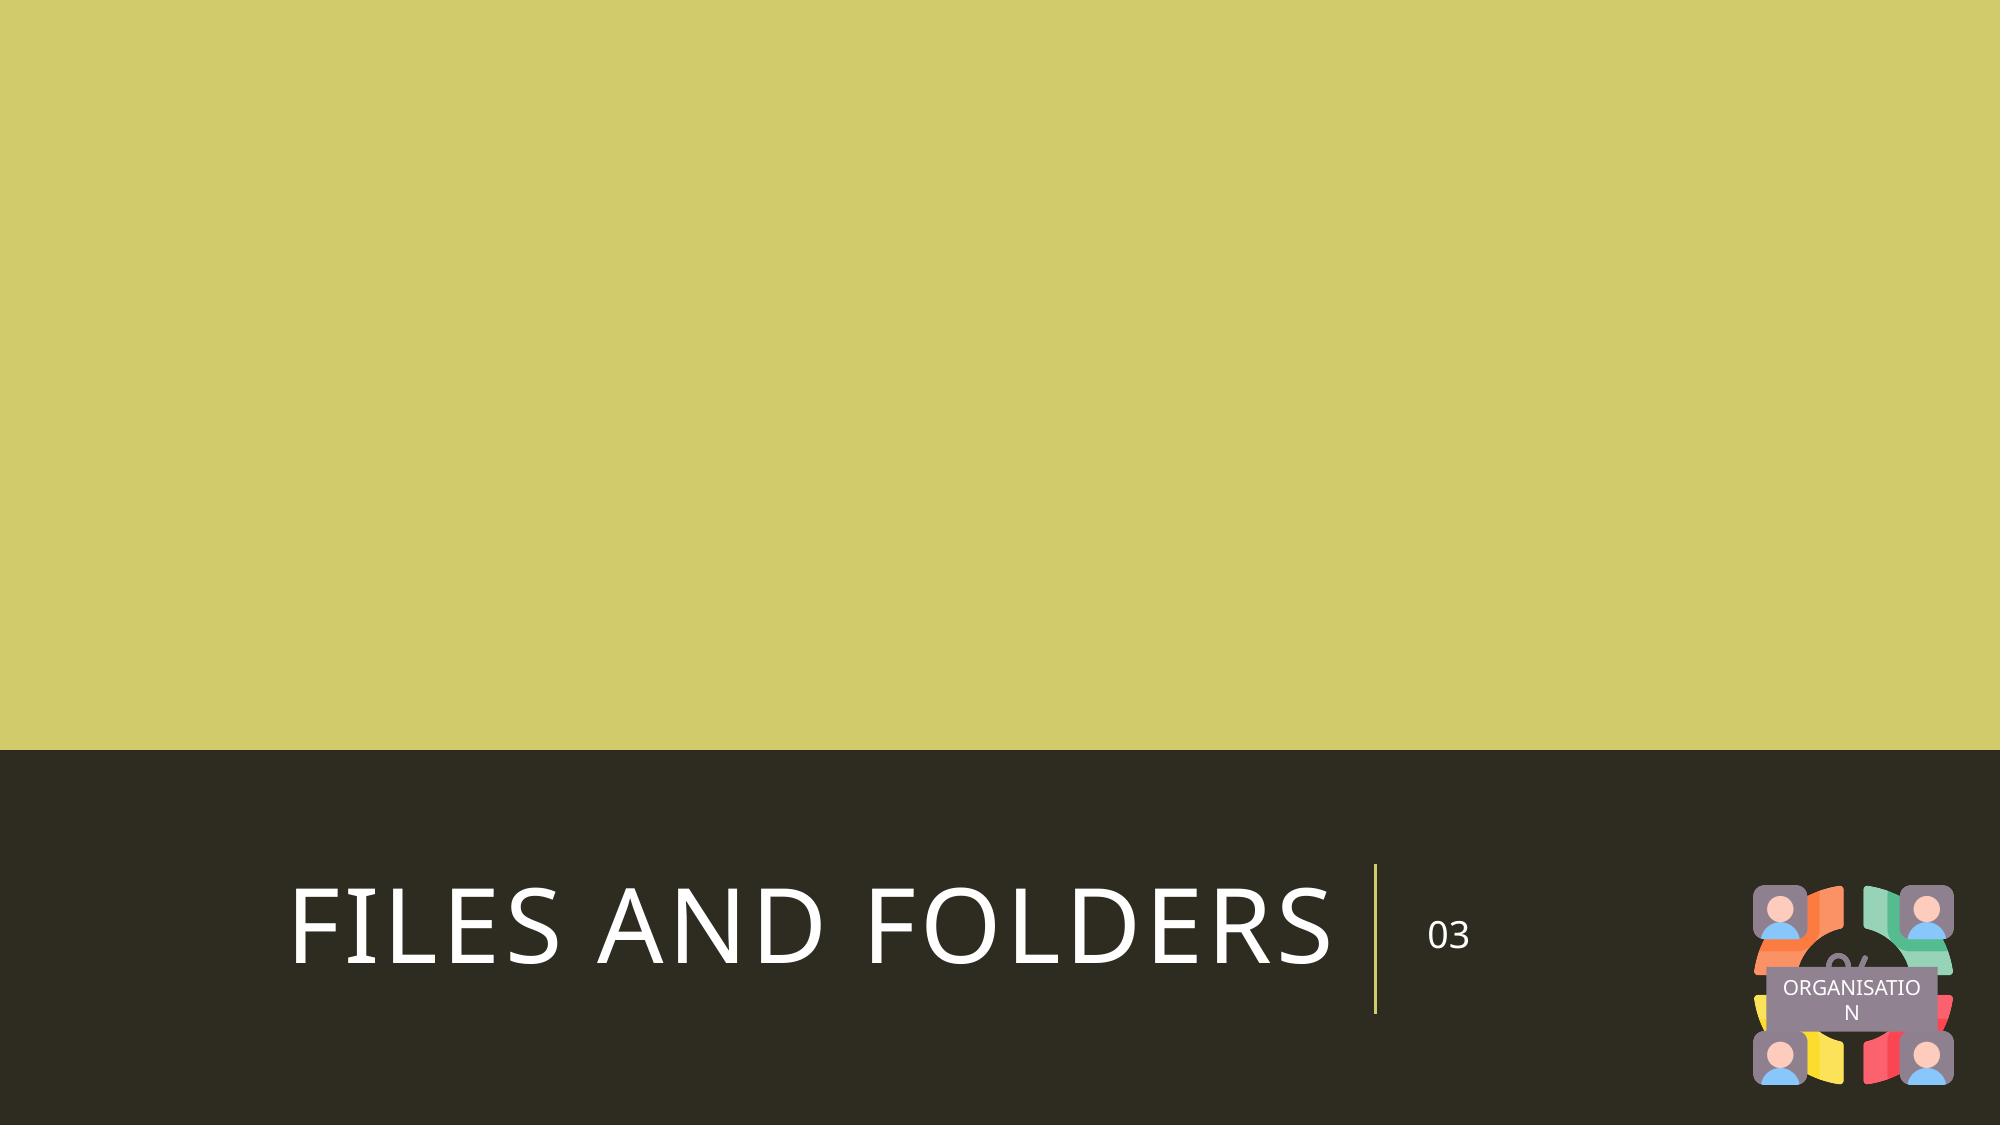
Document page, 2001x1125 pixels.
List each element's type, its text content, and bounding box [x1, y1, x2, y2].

title Files and folders [75, 813, 1350, 1054]
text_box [1753, 884, 1954, 1086]
list 03 [1412, 813, 1938, 1054]
